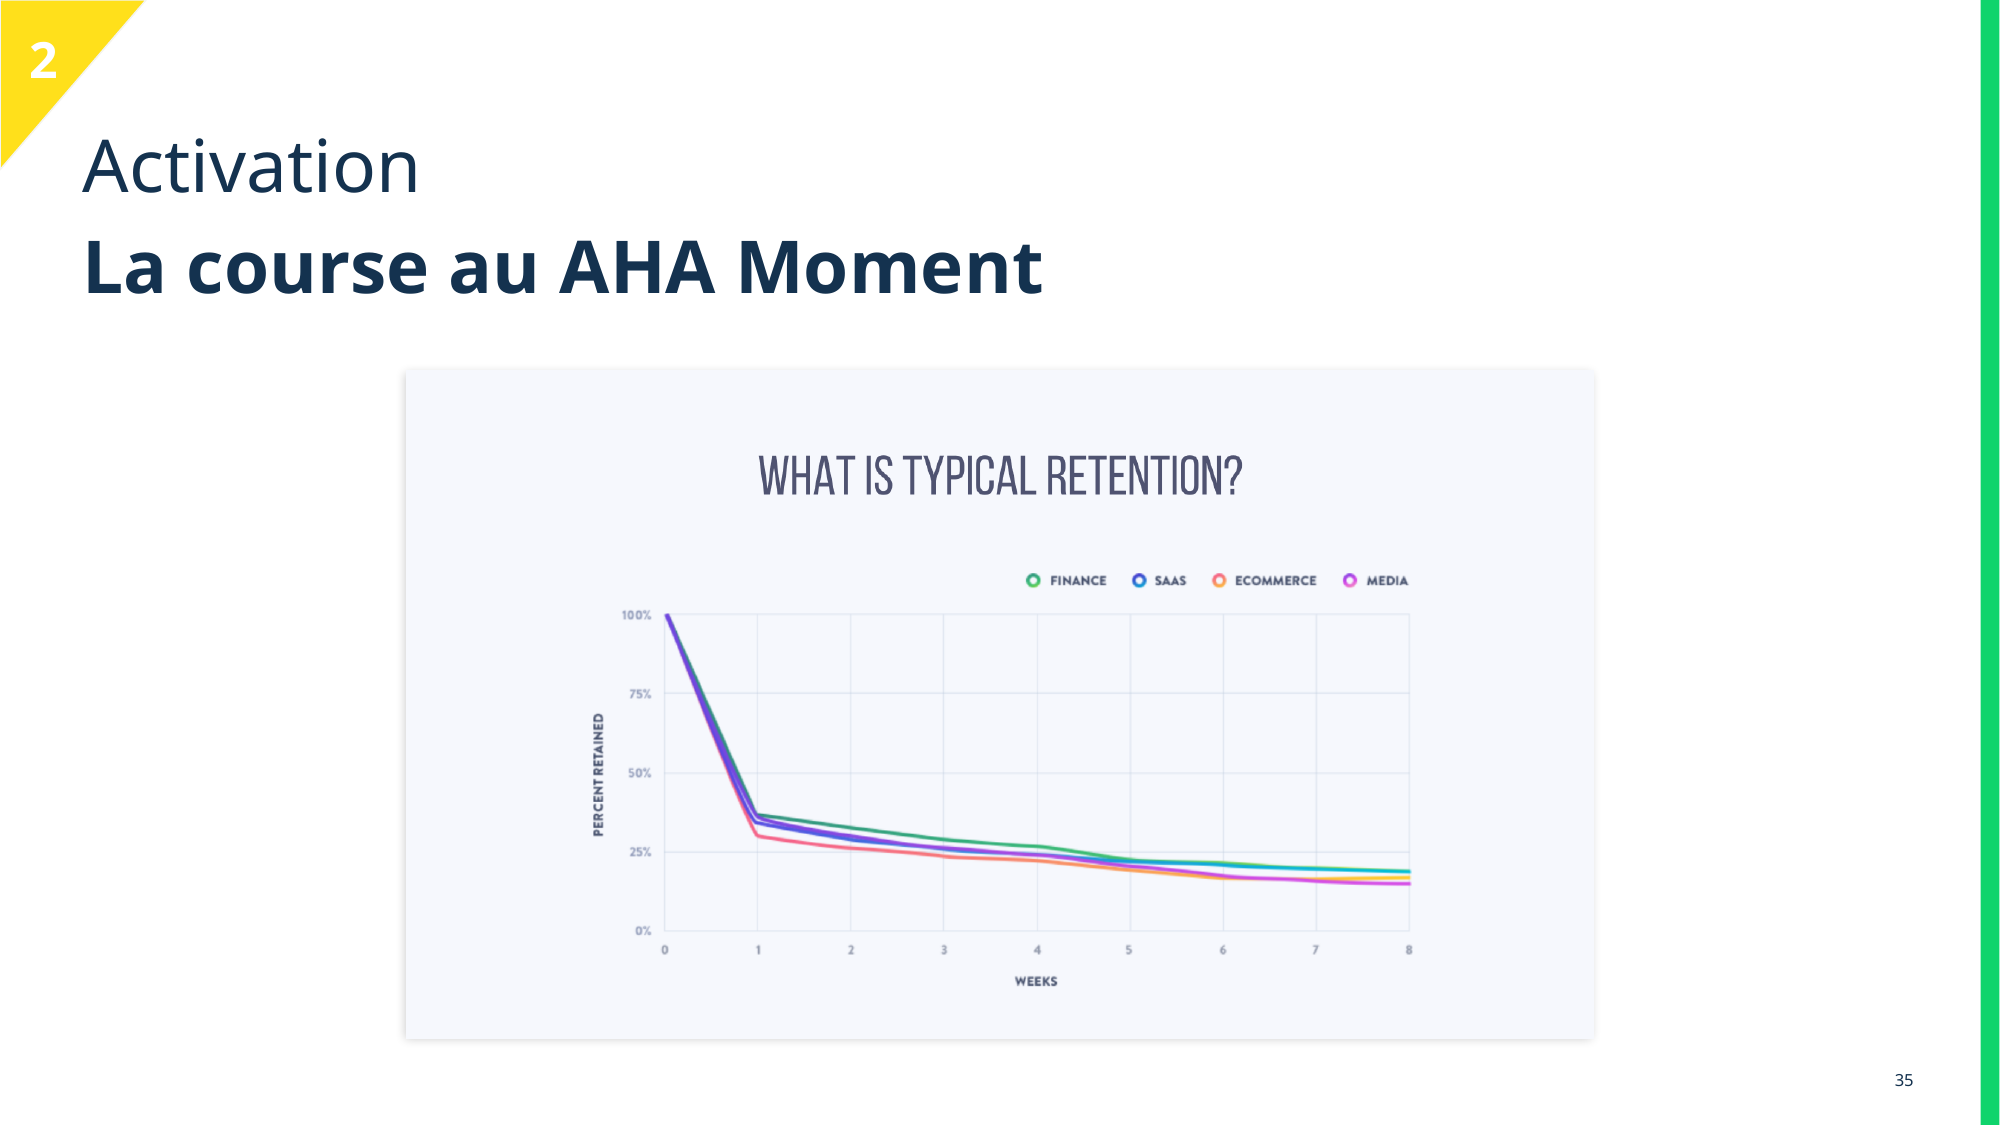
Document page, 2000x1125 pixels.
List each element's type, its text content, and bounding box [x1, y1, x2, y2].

slide_number ‹#› [1799, 747, 1922, 1125]
title Activation La course au AHA Moment [75, 77, 1875, 403]
text_box 2 [14, 13, 155, 103]
picture [405, 370, 1594, 1039]
text_box [0, 0, 146, 170]
